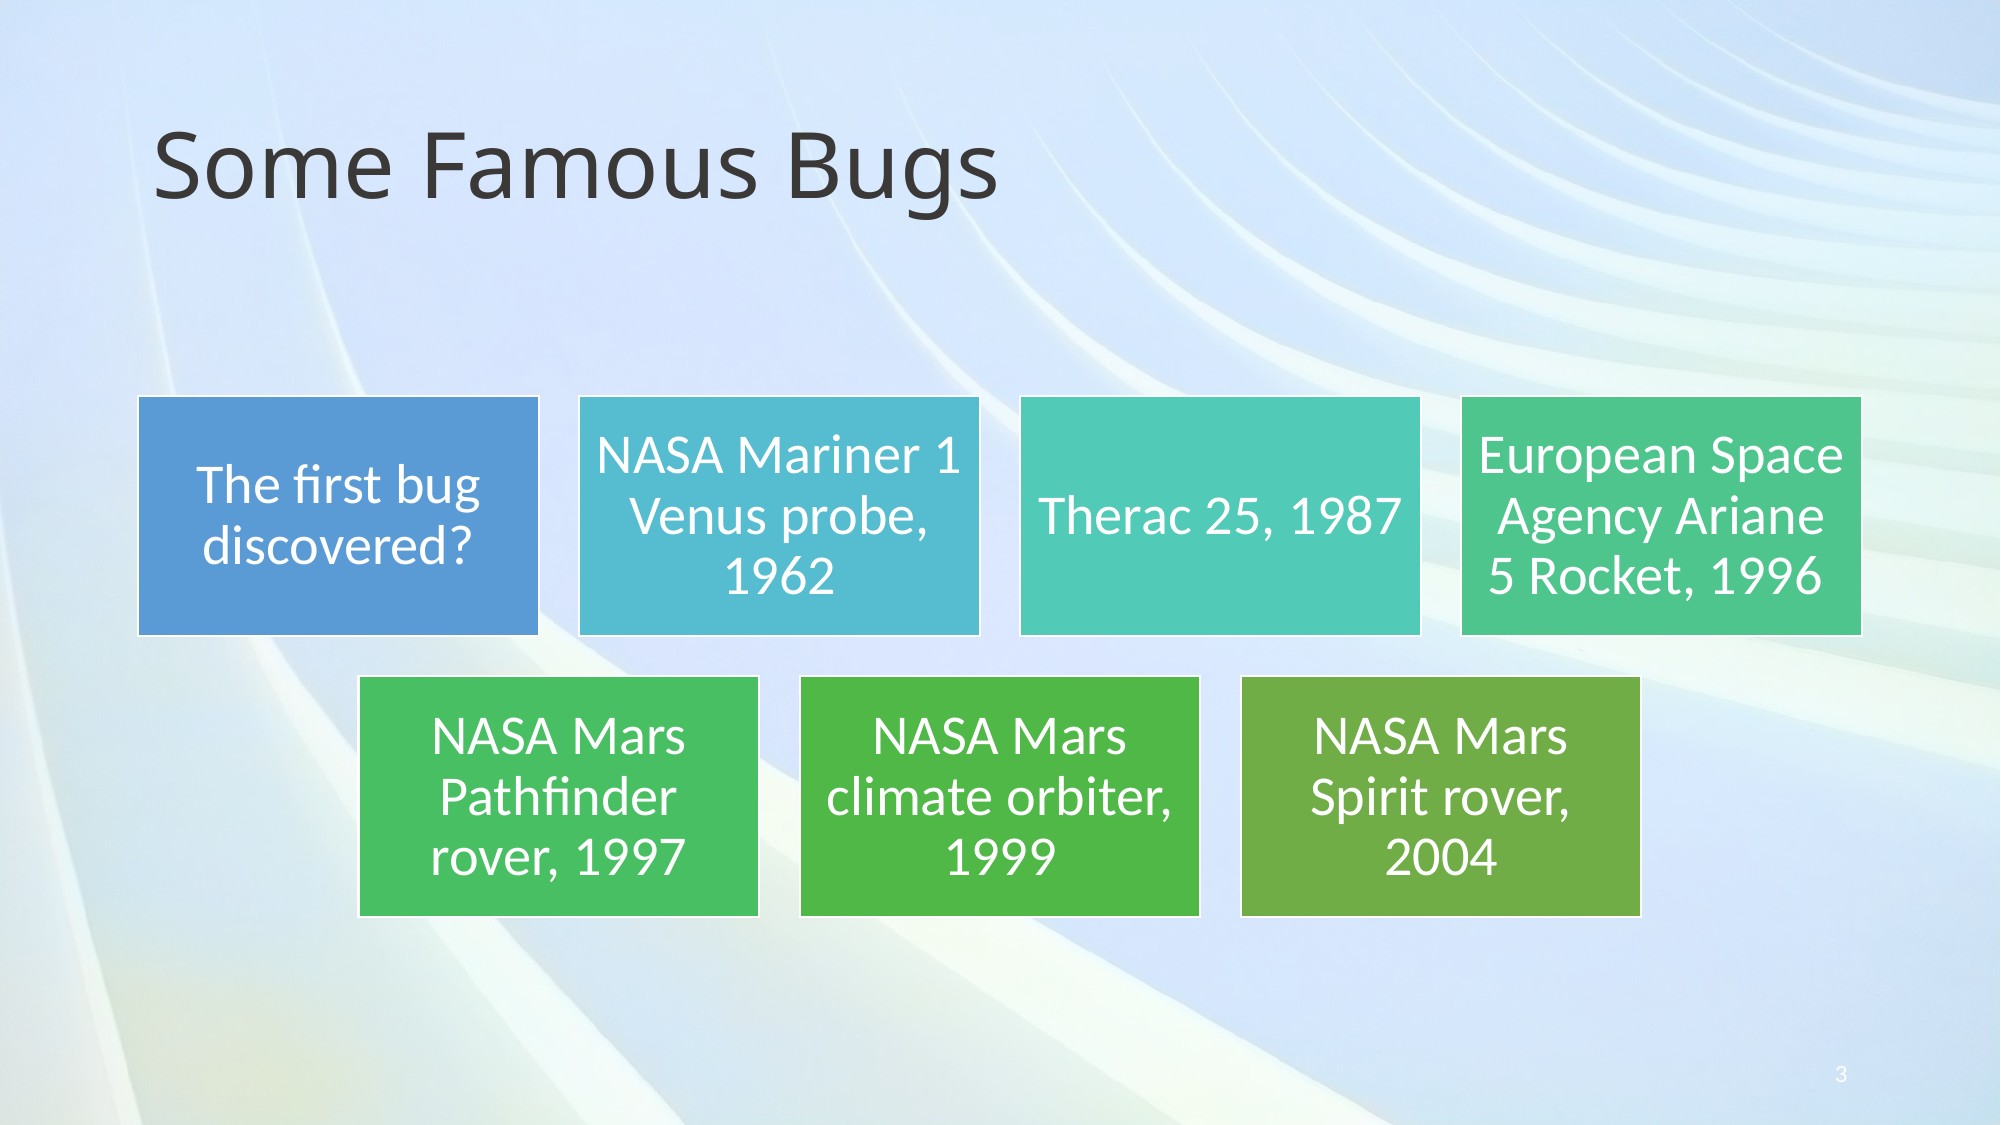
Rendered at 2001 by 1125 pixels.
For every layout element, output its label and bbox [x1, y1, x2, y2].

list [137, 299, 1863, 1014]
picture [0, 0, 2000, 1125]
